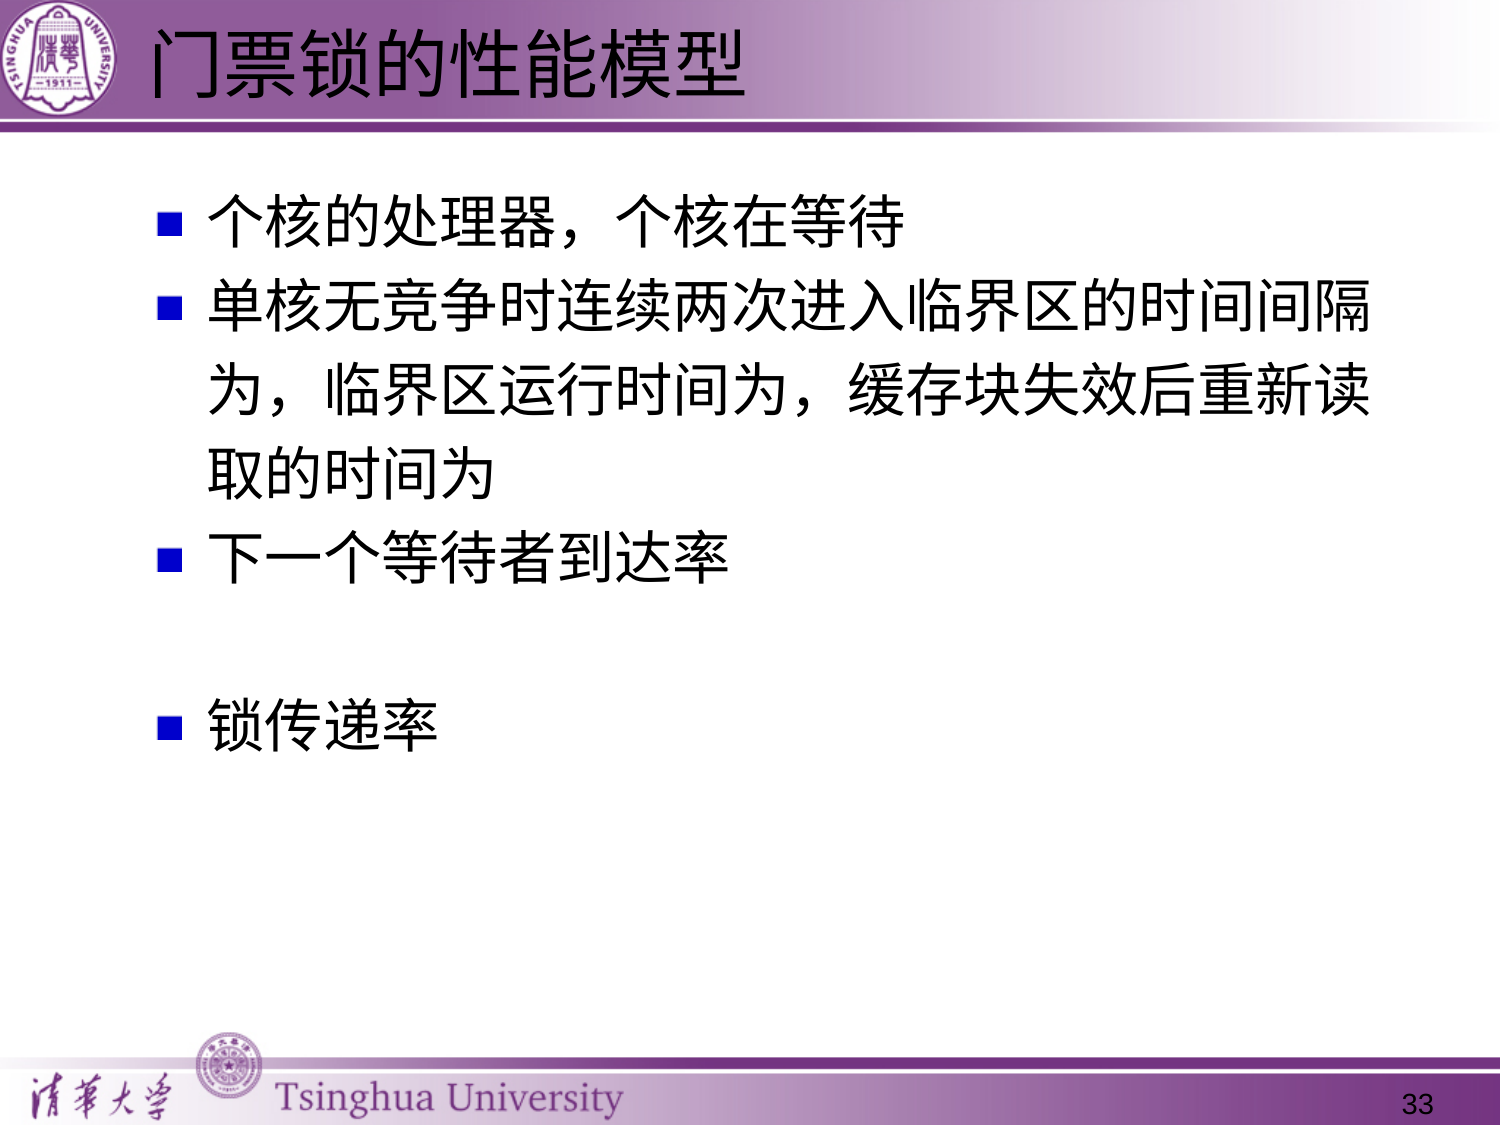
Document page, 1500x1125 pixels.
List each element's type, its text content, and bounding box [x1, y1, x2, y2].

title 门票锁的性能模型 [133, 11, 1437, 114]
slide_number 33 [1335, 1077, 1500, 1125]
picture [0, 0, 1500, 1125]
